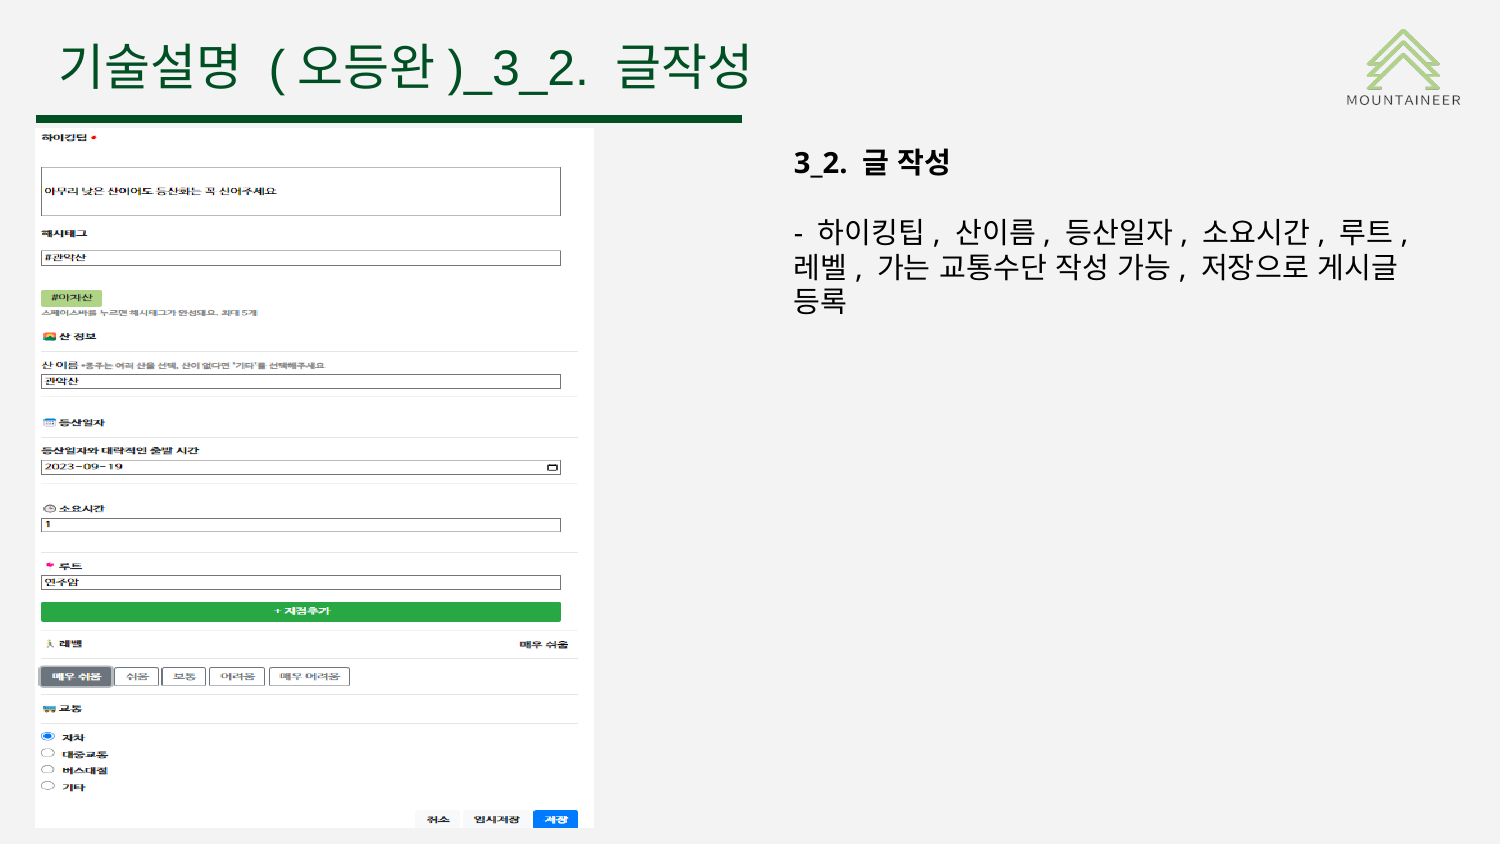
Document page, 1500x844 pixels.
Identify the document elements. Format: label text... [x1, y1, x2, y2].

picture [1337, 25, 1466, 106]
picture [35, 128, 595, 828]
text_box 기술설명 (오등완)_3_2. 글작성 [47, 29, 1031, 102]
text_box 3_2. 글 작성 - 하이킹팁, 산이름, 등산일자, 소요시간, 루트, 레벨, 가는 교통수단 작성 가능, 저장으로 게시글 등록 [778, 128, 1466, 651]
